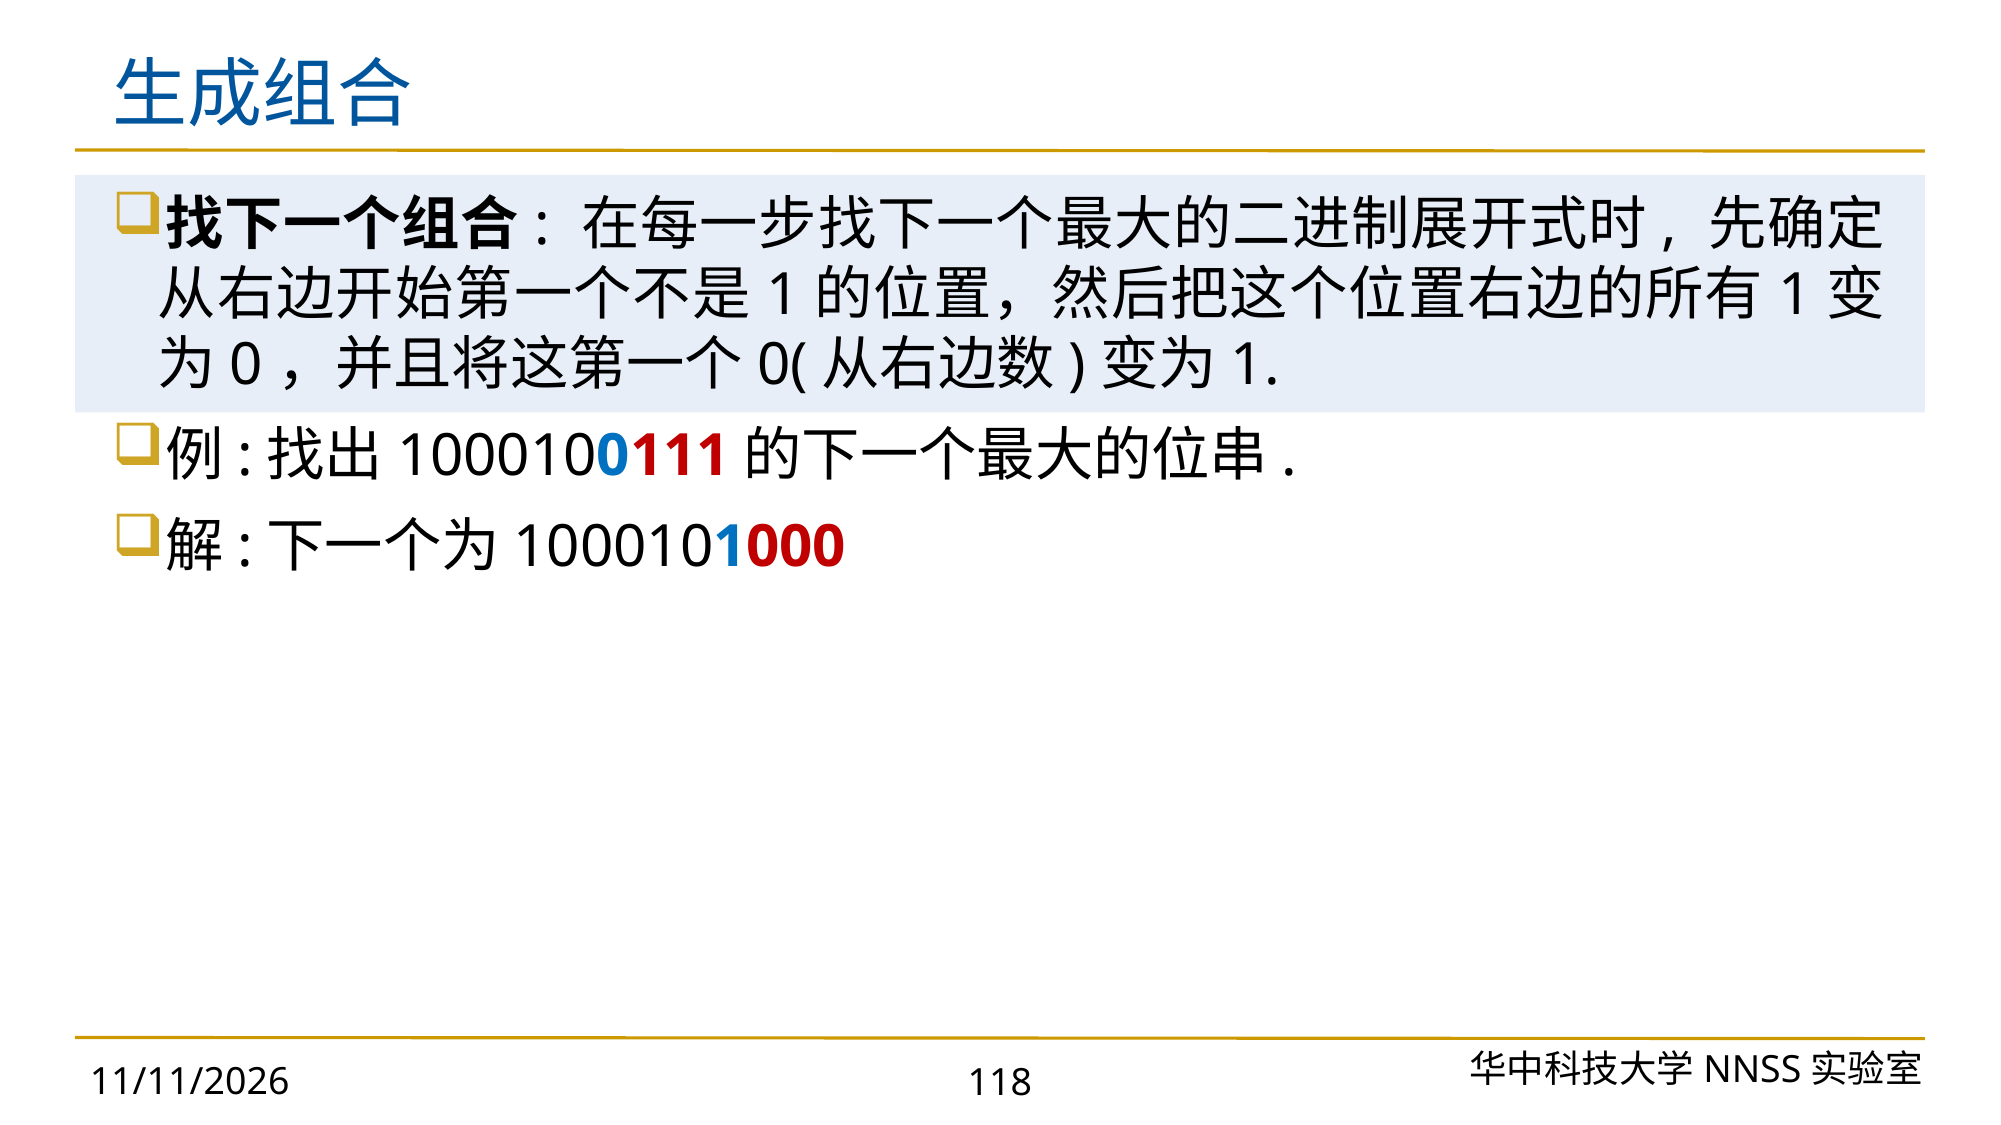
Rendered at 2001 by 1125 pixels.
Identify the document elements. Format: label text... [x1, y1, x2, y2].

title 生成组合 [97, 44, 1900, 149]
slide_number 118 [699, 1050, 1300, 1111]
text_box [74, 174, 1926, 413]
footer 华中科技大学NNSS实验室 [1137, 1037, 1938, 1113]
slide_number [75, 1050, 550, 1111]
list 找下一个组合: 在每一步找下一个最大的二进制展开式时, 先确定从右边开始第一个不是1的位置，然后把这个位置右边的所有1变为0，并且将这第一个0(从右边数)变为1. 例:找出1000100111的下一个最大的位串. 解:下一个为1000101000 [97, 178, 1900, 1019]
